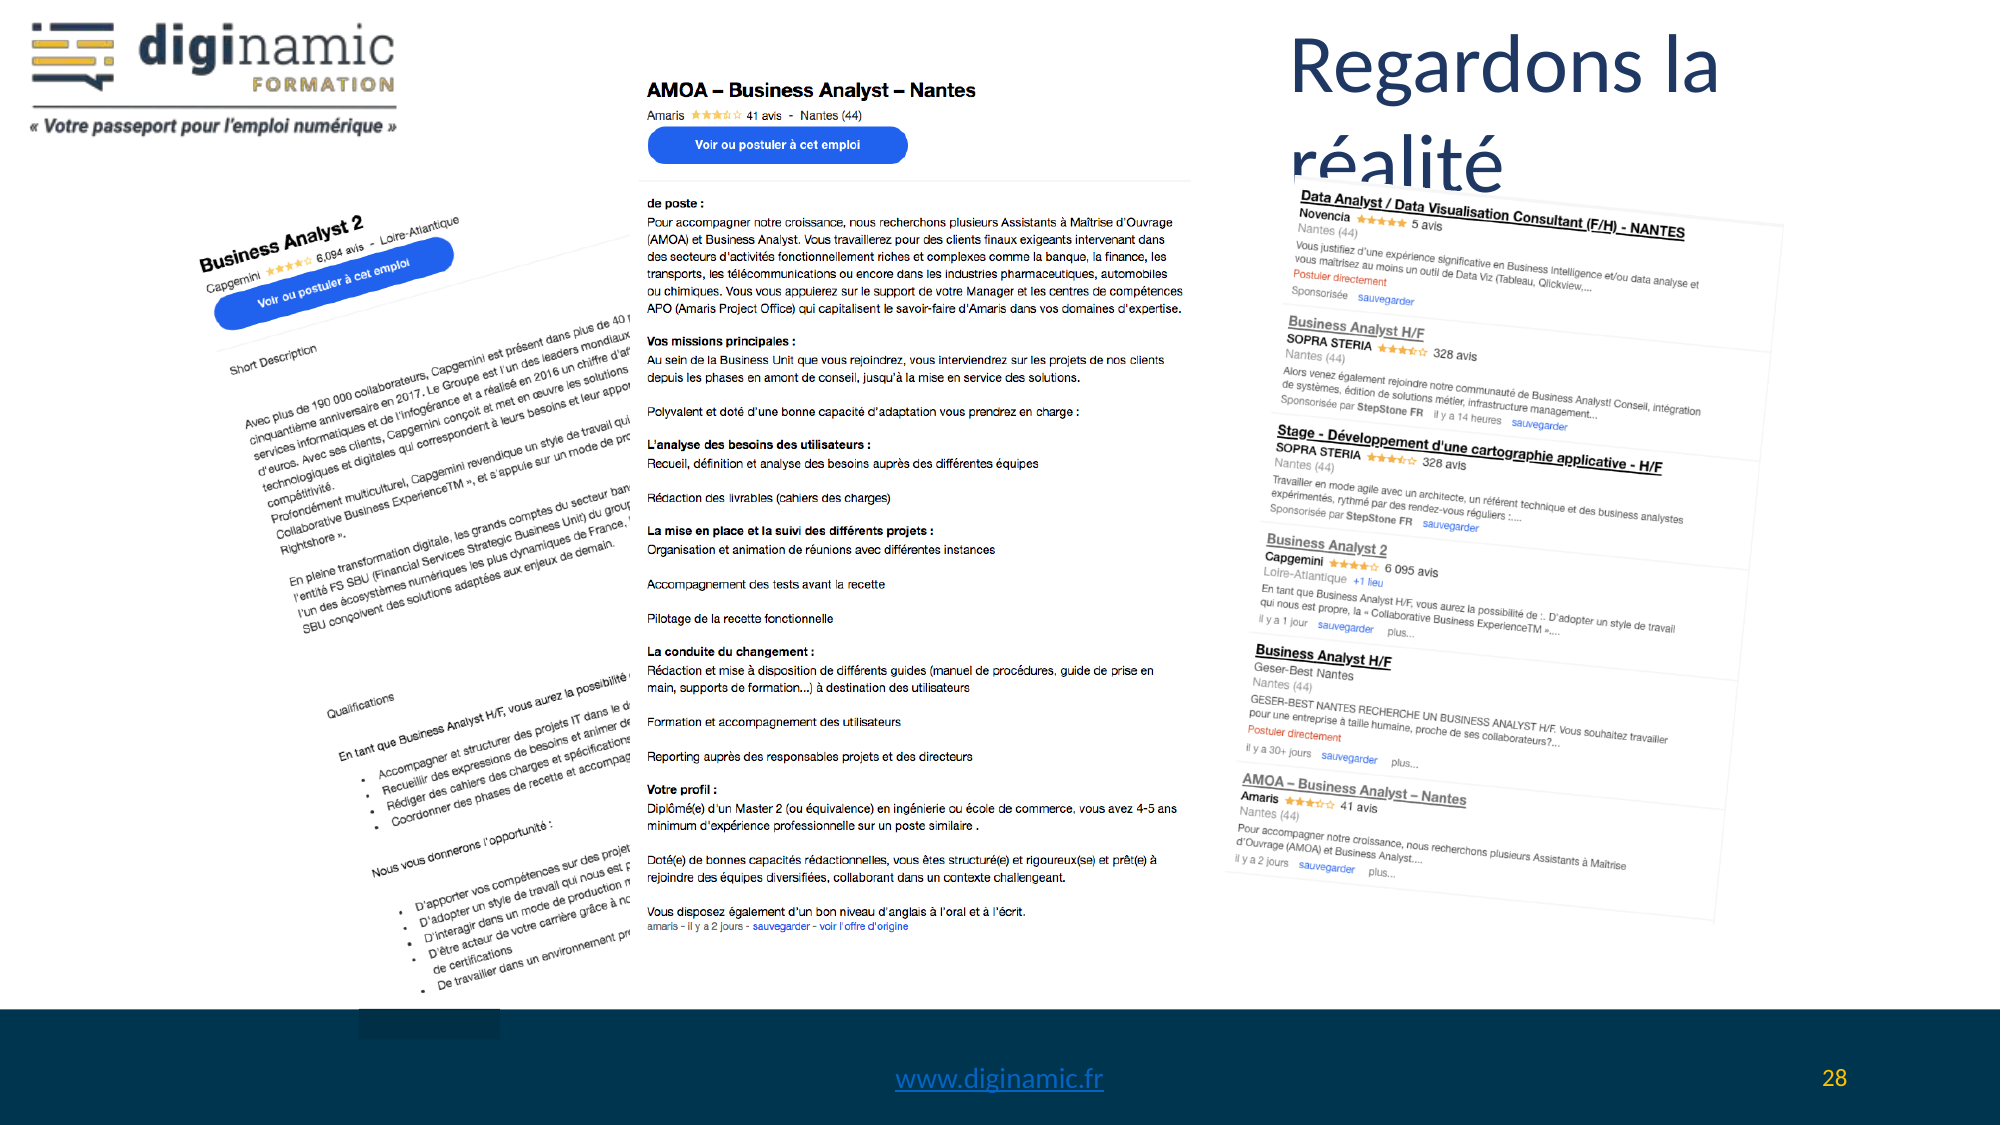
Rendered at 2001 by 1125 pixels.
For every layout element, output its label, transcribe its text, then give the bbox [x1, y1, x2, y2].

title Regardons la réalité [1287, 7, 1947, 210]
picture [175, 64, 1784, 1008]
text_box [358, 1008, 500, 1040]
slide_number ‹#› [1817, 1060, 1852, 1125]
footer www.diginamic.fr [893, 1058, 1107, 1125]
picture [15, 20, 414, 138]
